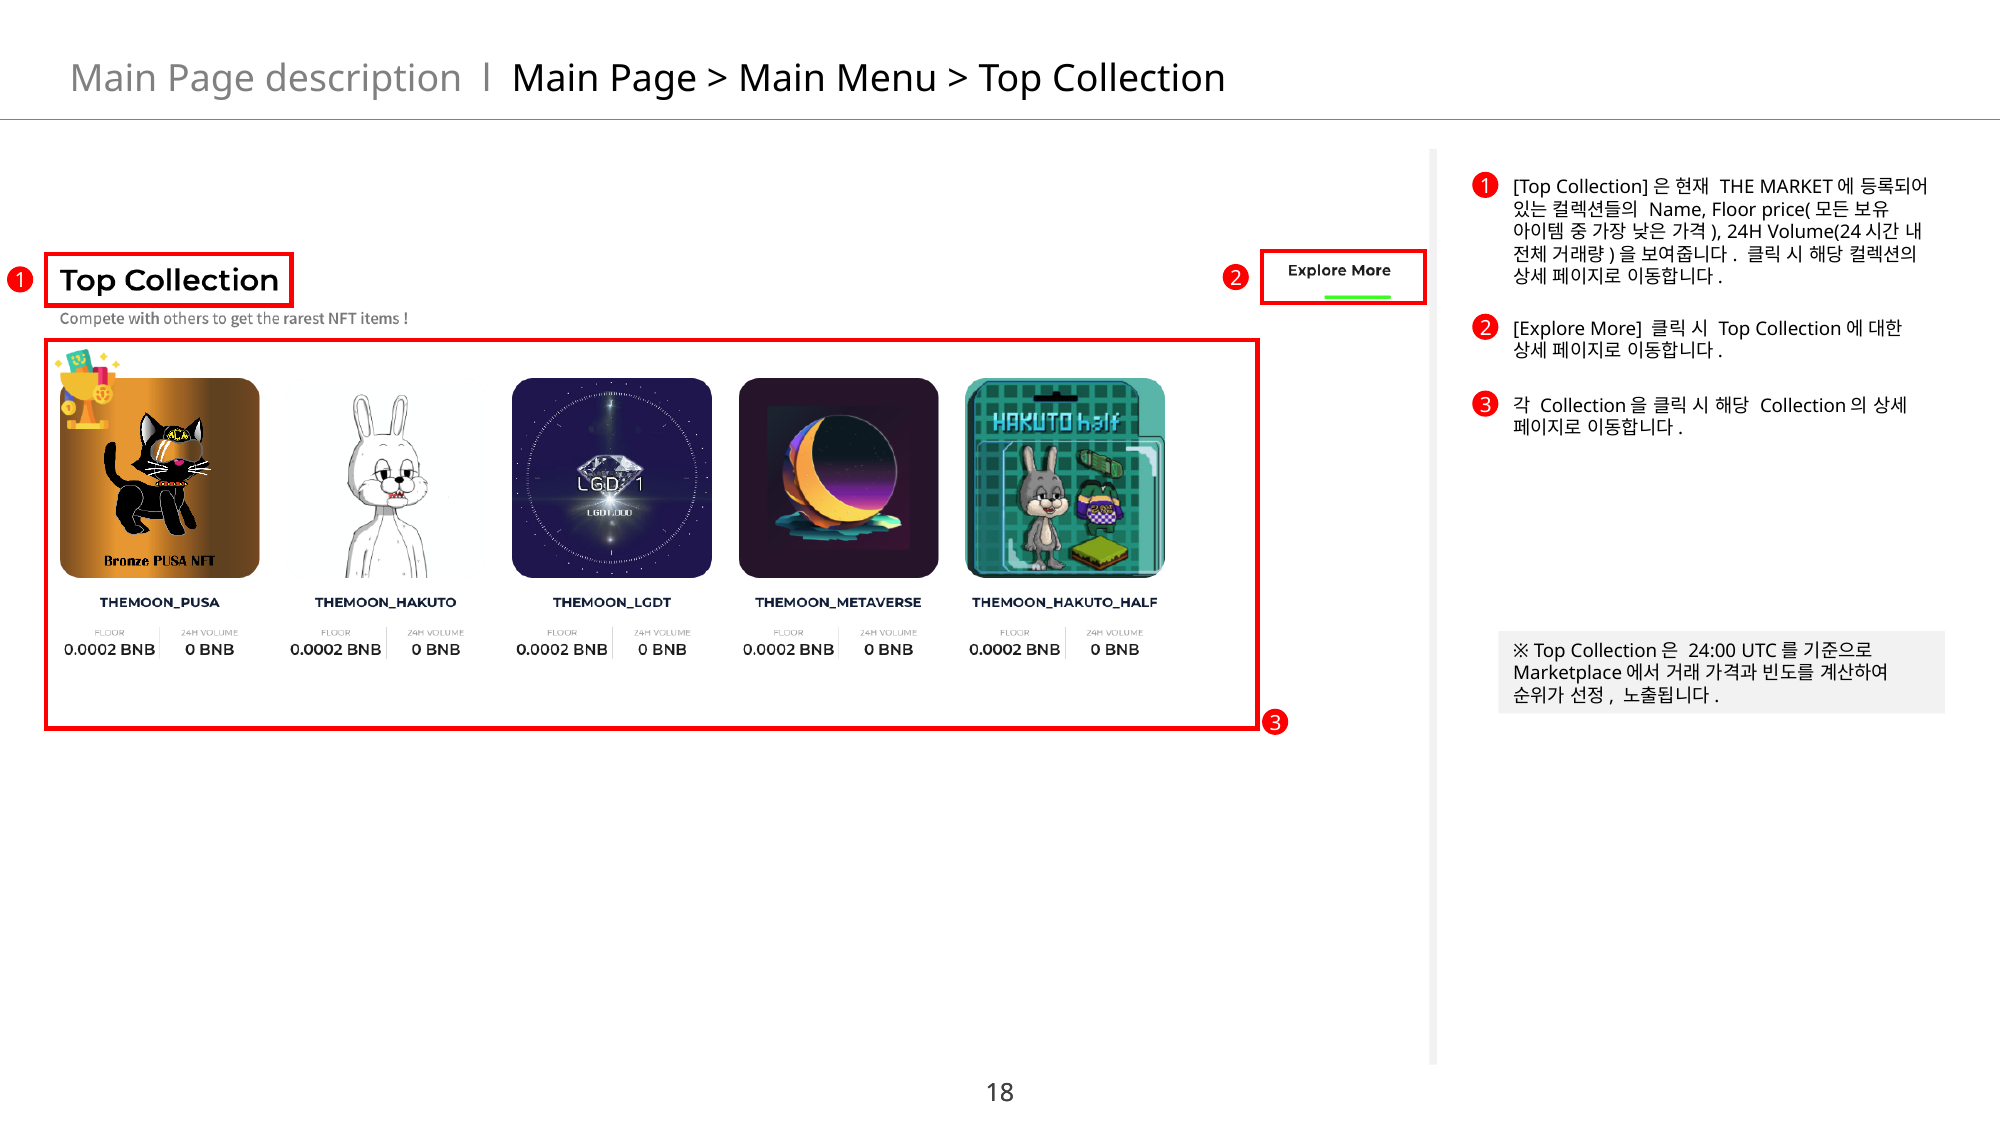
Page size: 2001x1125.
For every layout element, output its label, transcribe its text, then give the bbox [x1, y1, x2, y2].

text_box [1261, 250, 1426, 304]
text_box 3 [1471, 389, 1500, 418]
text_box 1 [1471, 170, 1500, 199]
text_box 1 [5, 265, 35, 294]
text_box 2 [1471, 312, 1500, 341]
text_box 각 Collection을 클릭 시 해당 Collection의 상세 페이지로 이동합니다. [1498, 386, 1945, 446]
text_box Main Page description l Main Page > Main Menu > Top Collection [54, 46, 1769, 107]
text_box 18 [968, 1077, 1032, 1111]
text_box [45, 339, 1258, 730]
text_box ※ Top Collection은 24:00 UTC를 기준으로 Marketplace에서 거래 가격과 빈도를 계산하여 순위가 선정, 노출됩니다. [1498, 631, 1945, 714]
text_box 3 [1261, 707, 1290, 736]
text_box [Explore More] 클릭 시 Top Collection에 대한 상세 페이지로 이동합니다. [1498, 309, 1945, 370]
text_box [Top Collection]은 현재 THE MARKET에 등록되어 있는 컬렉션들의 Name, Floor price(모든 보유 아이템 중 가장 낮은 가격), 24H Volume(24시간 내 전체 거래량)을 보여줍니다. 클릭 시 해당 컬렉션의 상세 페이지로 이동합니다. [1498, 167, 1945, 295]
picture [46, 251, 1399, 686]
text_box [1428, 148, 1438, 1066]
